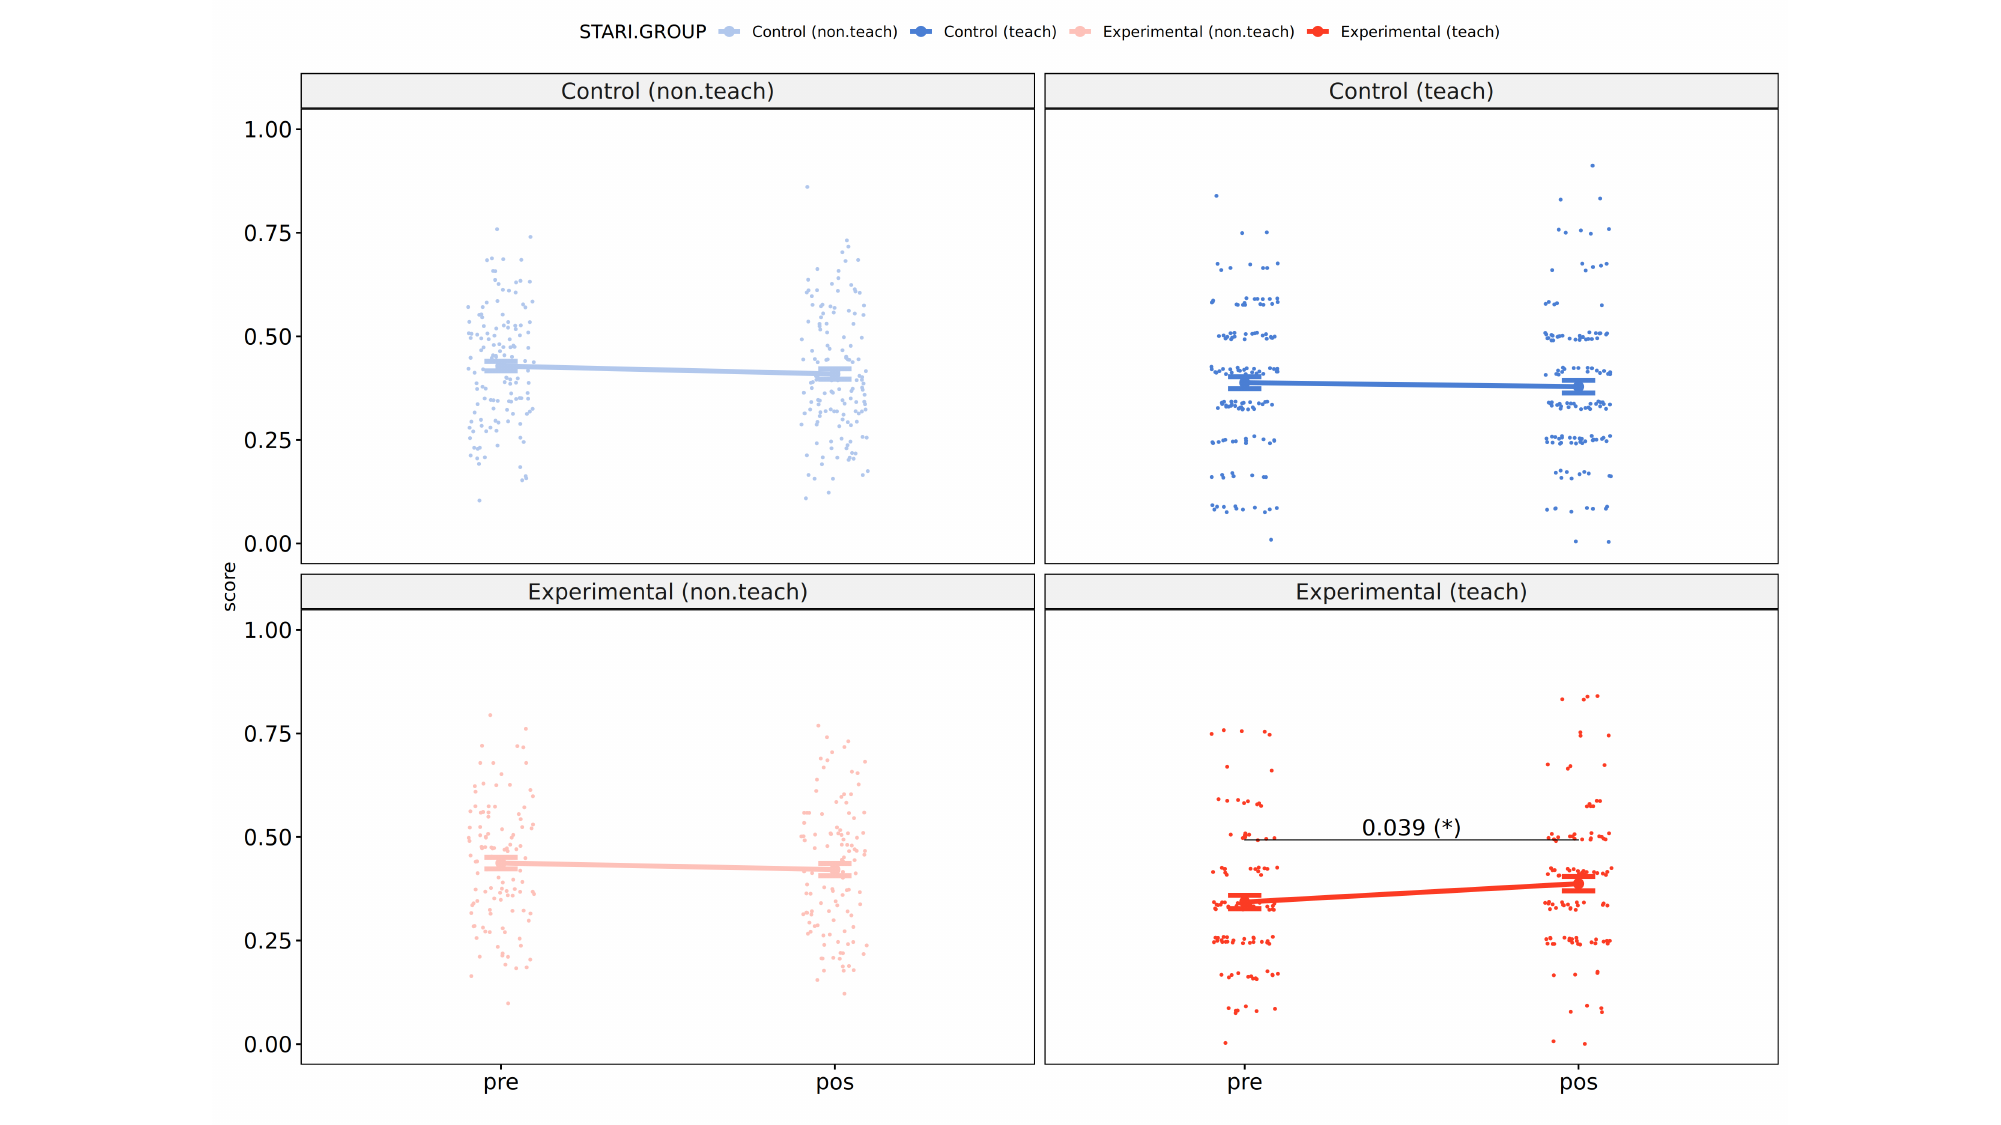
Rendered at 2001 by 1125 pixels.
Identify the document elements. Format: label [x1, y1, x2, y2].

picture [212, 0, 1788, 1125]
